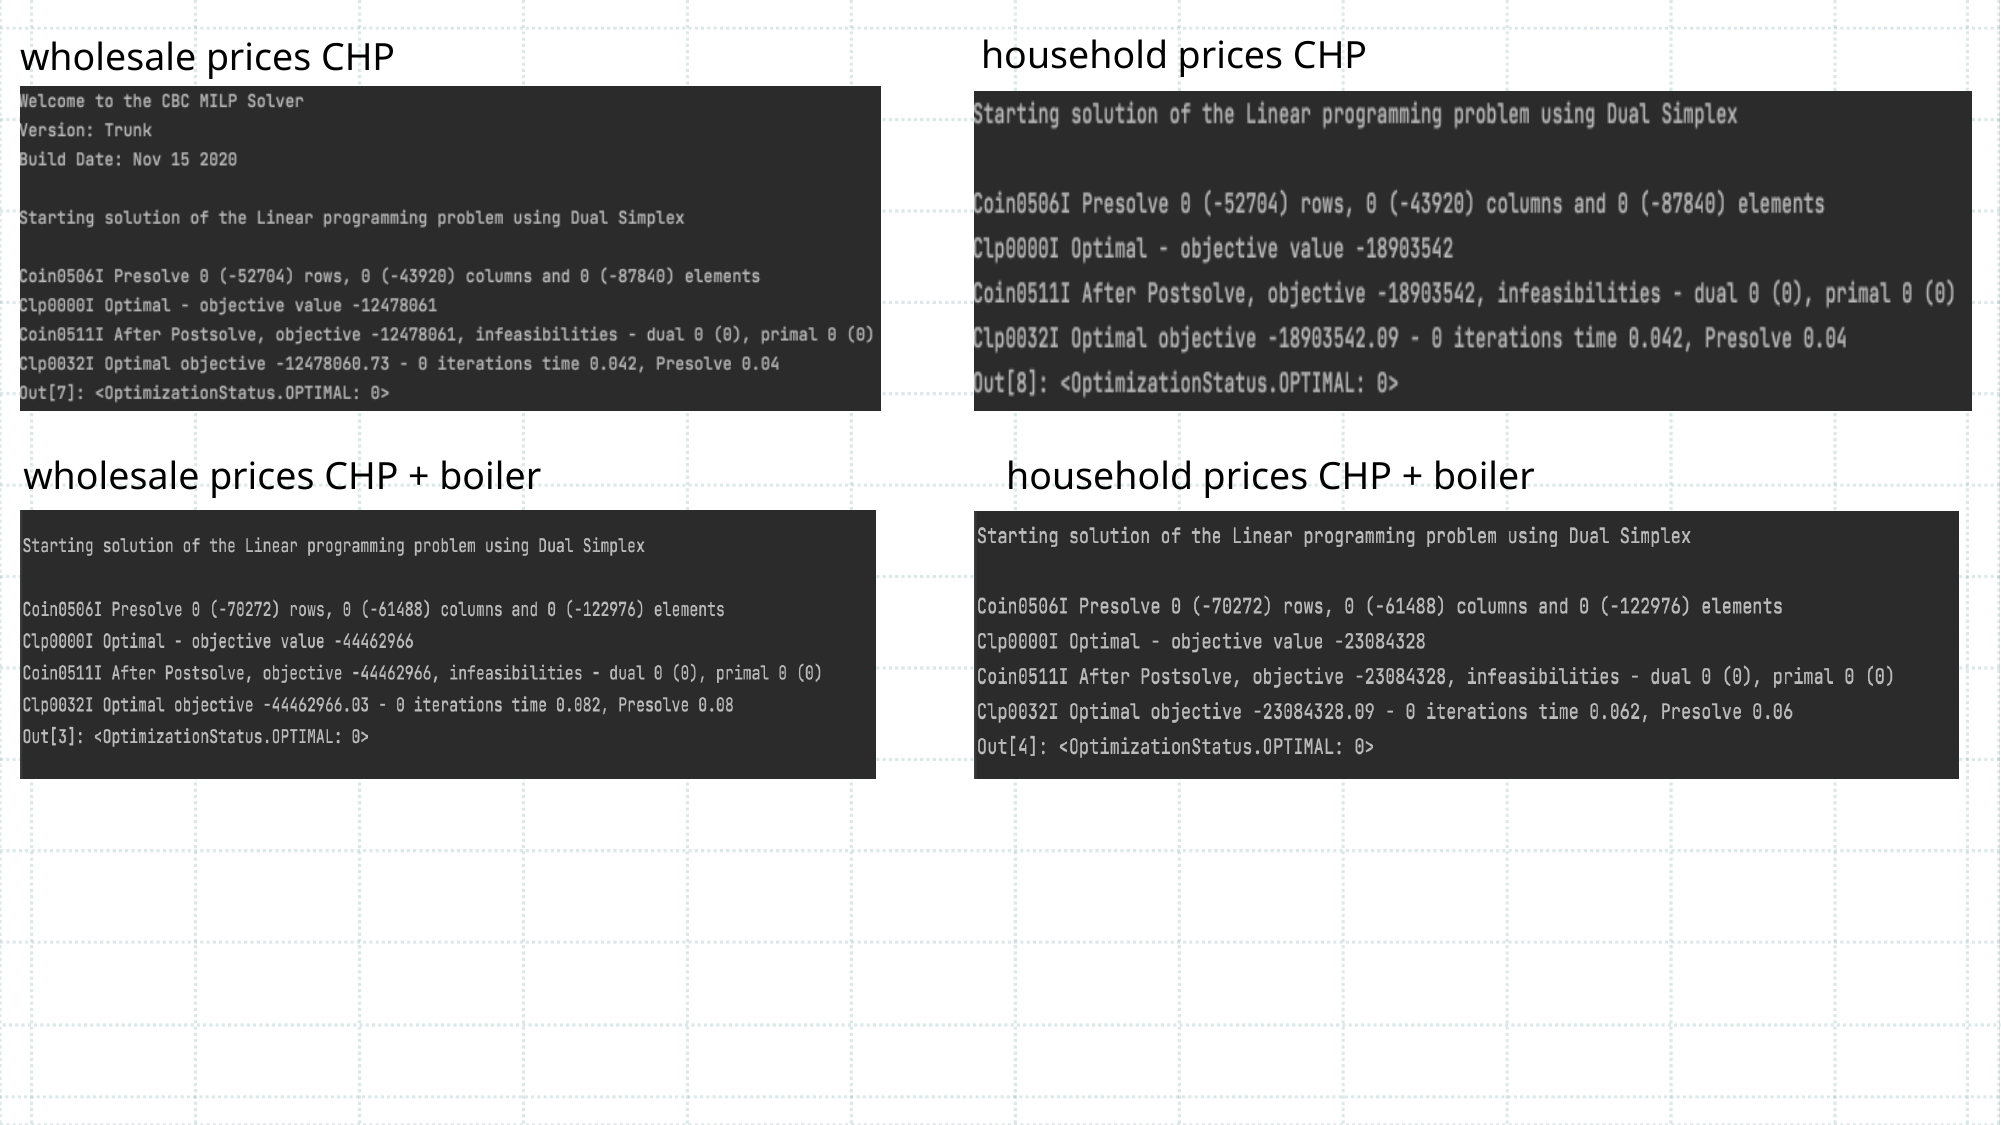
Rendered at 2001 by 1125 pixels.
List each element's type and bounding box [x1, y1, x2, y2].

text_box [0, 0, 2000, 1125]
picture [974, 91, 1972, 411]
picture [20, 510, 876, 779]
picture [20, 86, 881, 411]
picture [974, 511, 1959, 779]
